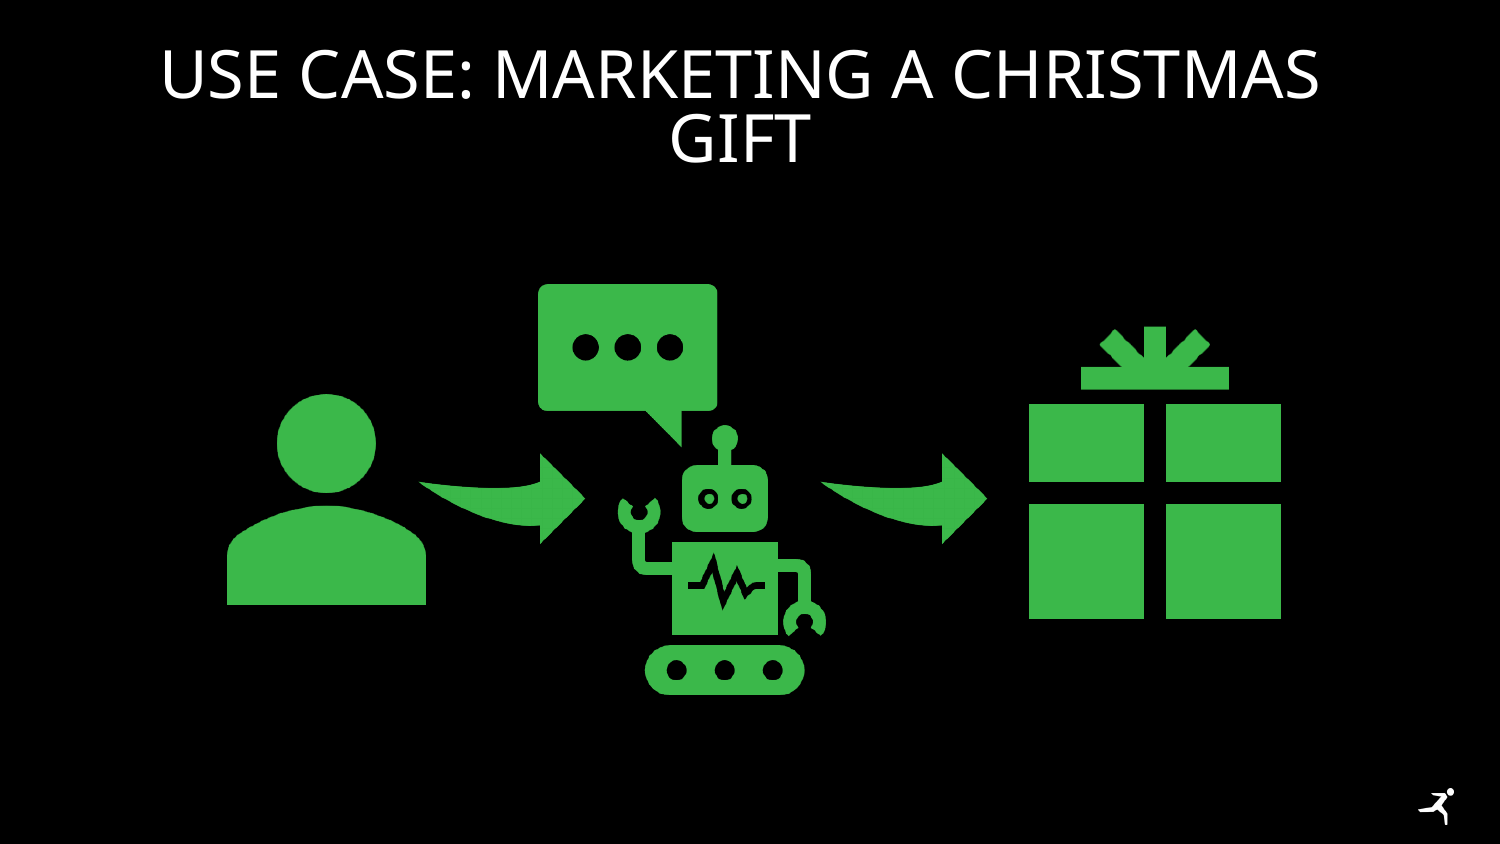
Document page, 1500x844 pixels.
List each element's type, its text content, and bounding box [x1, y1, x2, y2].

picture [409, 239, 1332, 725]
picture [1418, 788, 1454, 825]
title Use Case: Marketing a Christmas Gift [81, 47, 1400, 144]
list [177, 349, 476, 648]
